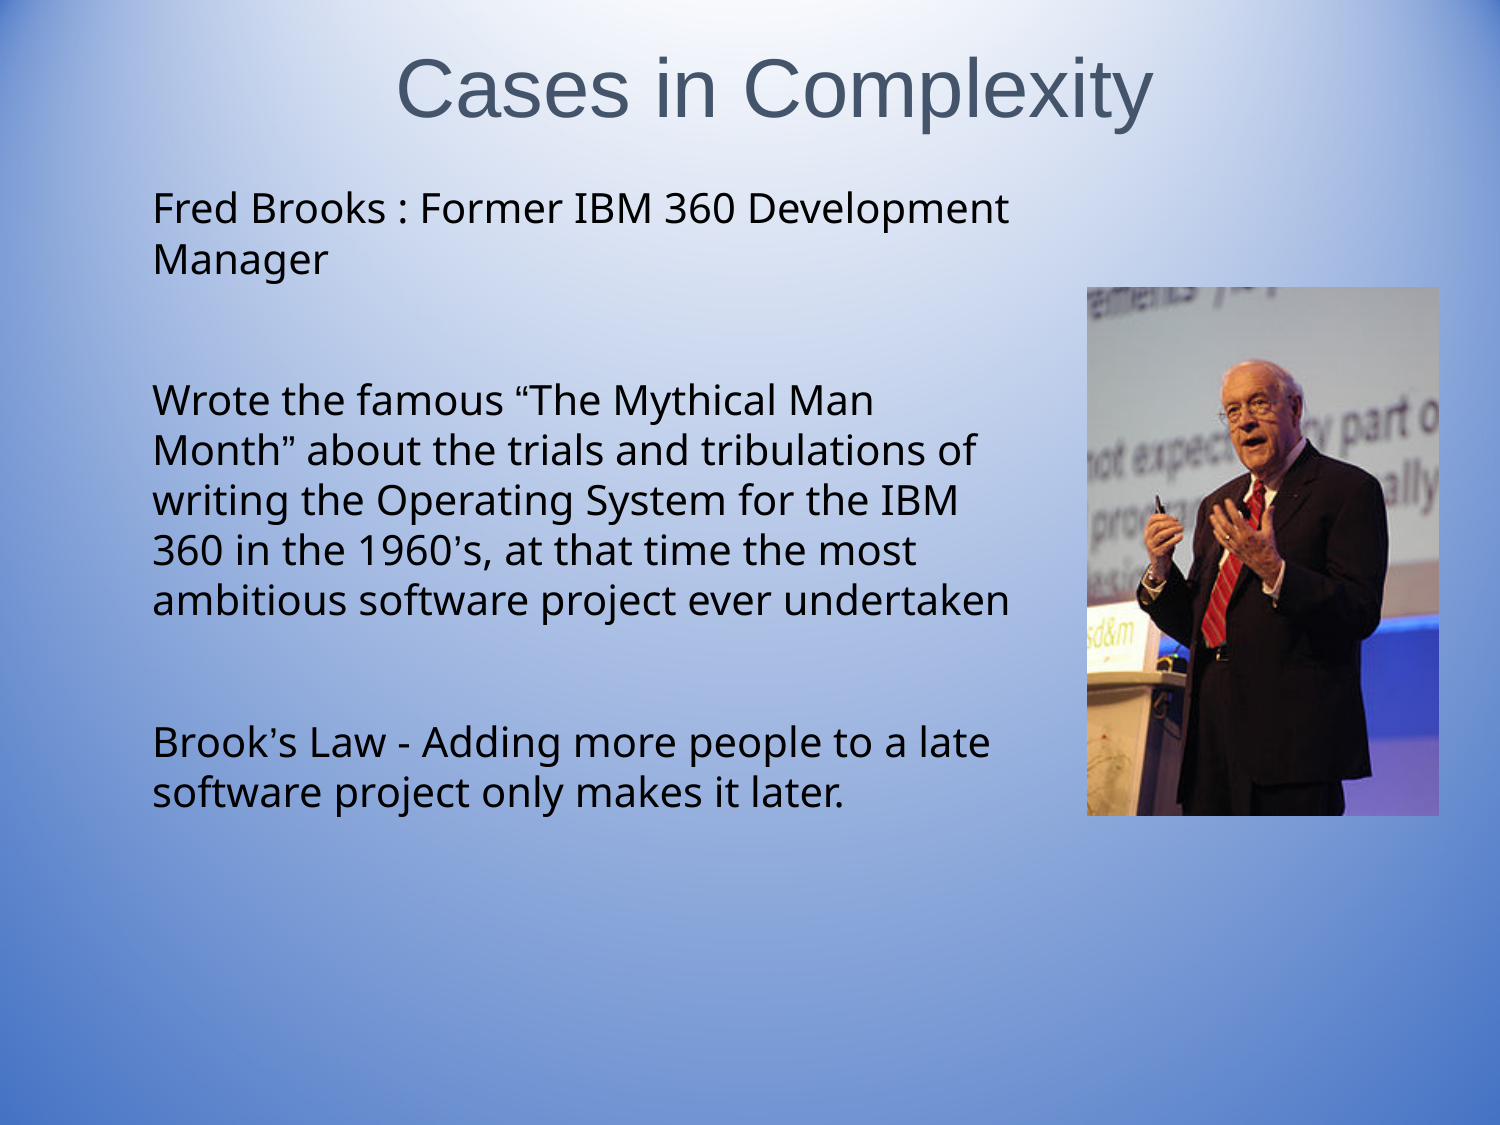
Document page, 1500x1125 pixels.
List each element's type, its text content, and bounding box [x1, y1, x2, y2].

picture [0, 0, 1500, 1125]
text_box Fred Brooks : Former IBM 360 Development Manager Wrote the famous “The Mythical Man Month” about the trials and tribulations of writing the Operating System for the IBM 360 in the 1960’s, at that time the most ambitious software project ever undertaken Brook’s Law - Adding more people to a late software project only makes it later. [137, 174, 1038, 824]
text_box Cases in Complexity [99, 37, 1450, 142]
